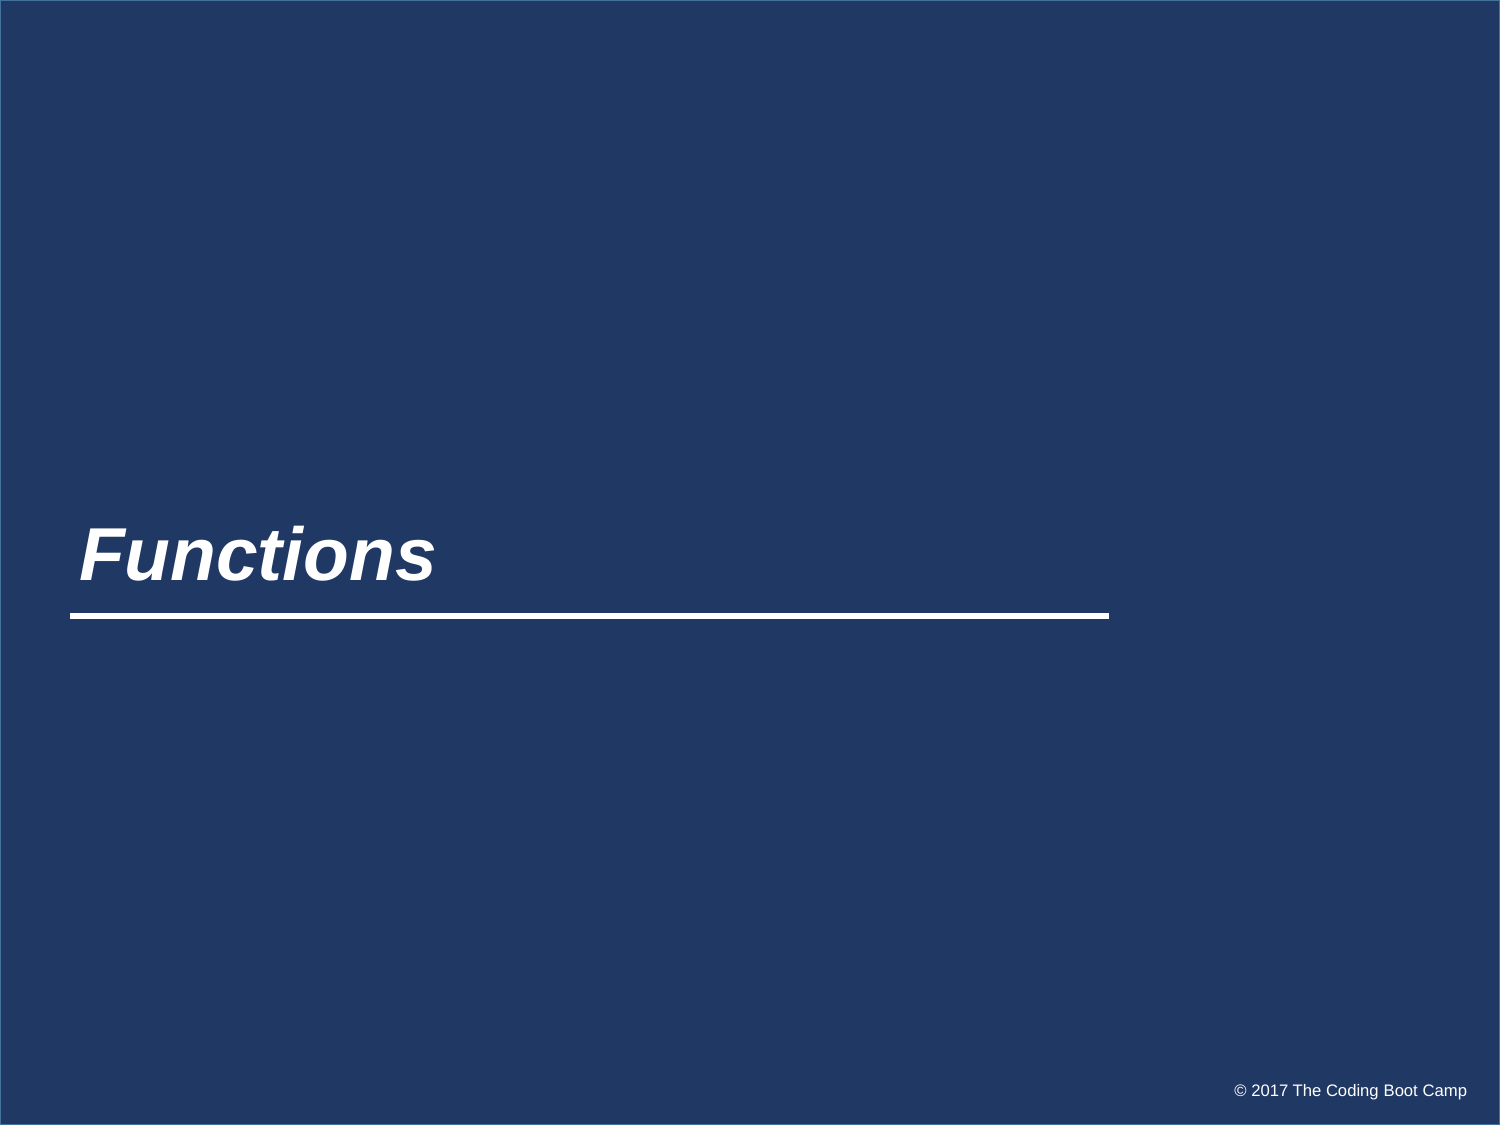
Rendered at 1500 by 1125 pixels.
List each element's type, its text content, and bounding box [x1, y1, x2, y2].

title Functions [64, 484, 1415, 628]
